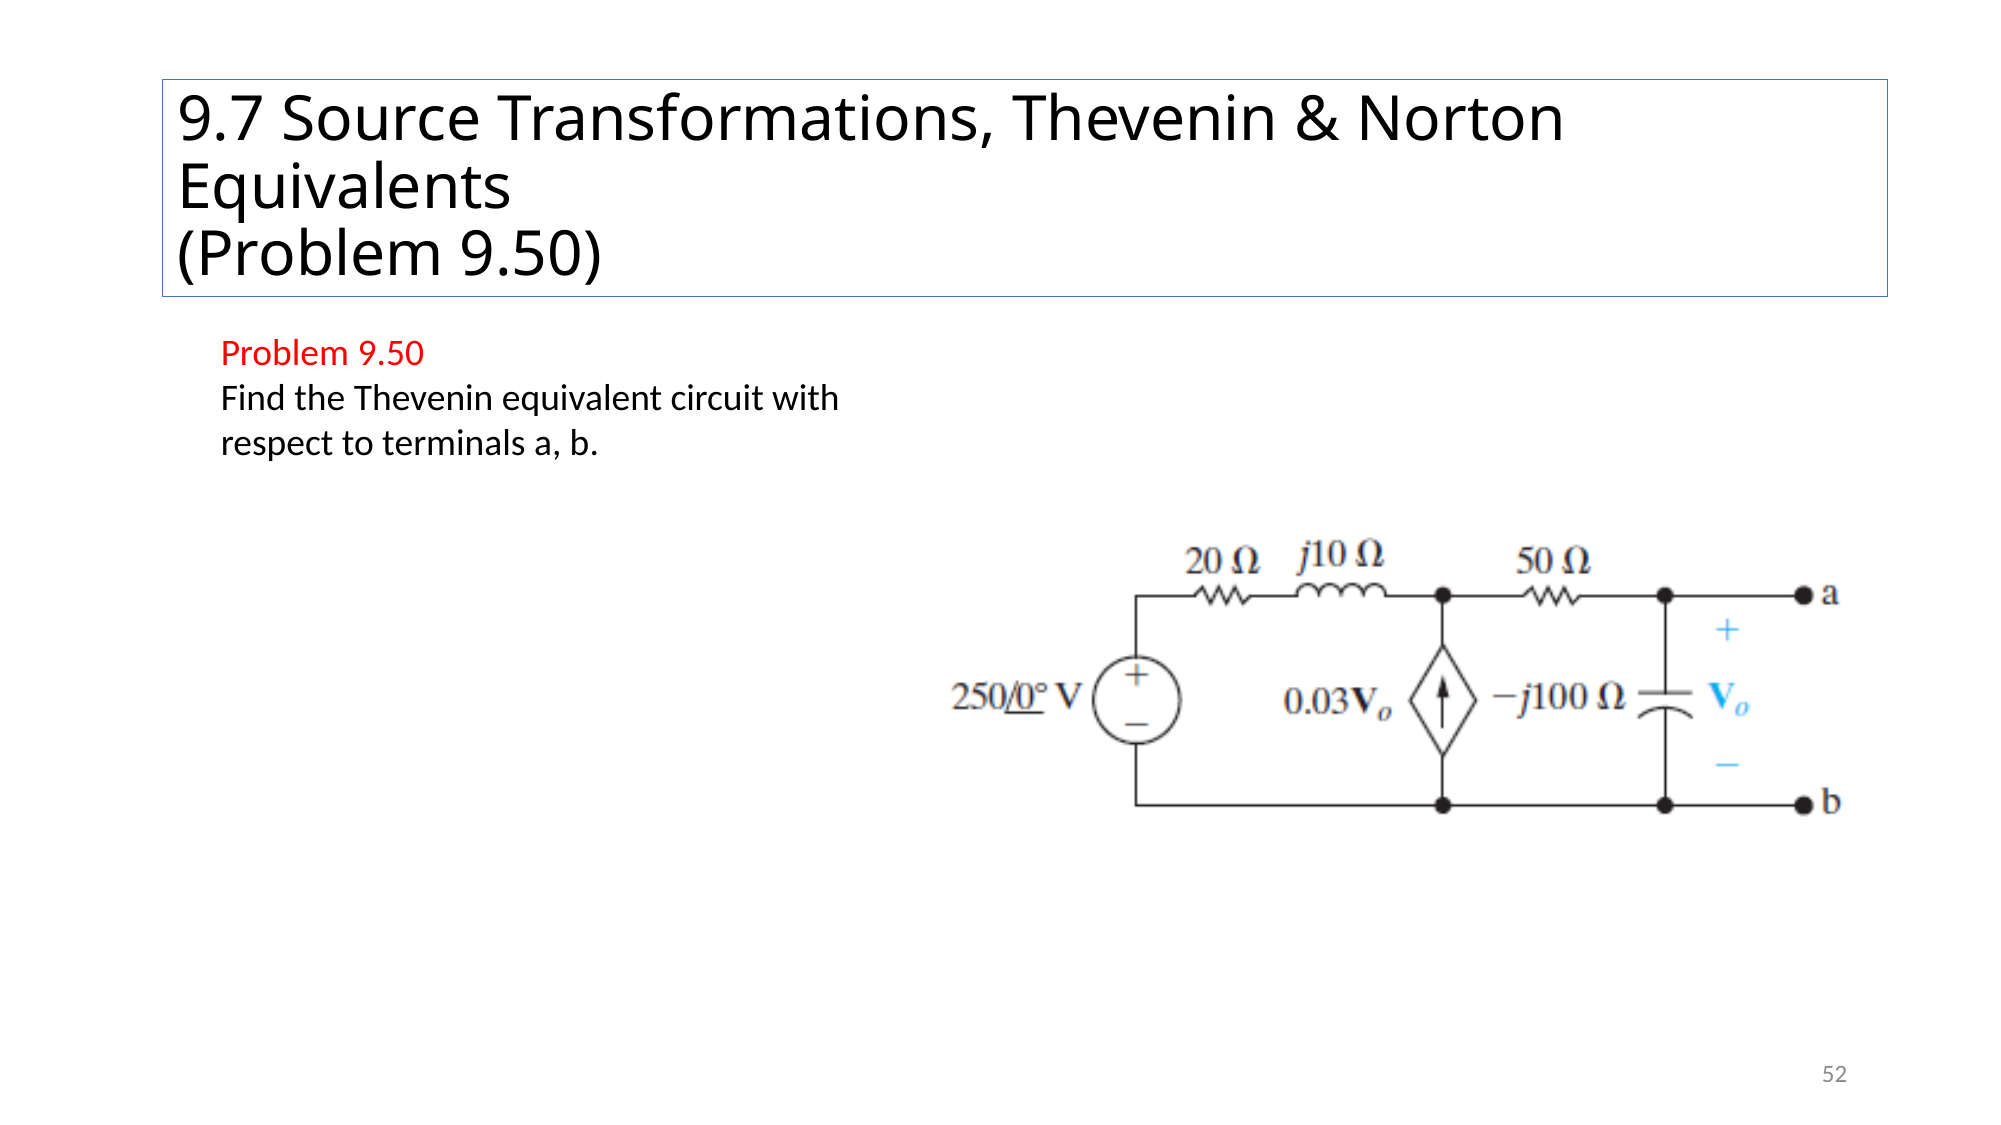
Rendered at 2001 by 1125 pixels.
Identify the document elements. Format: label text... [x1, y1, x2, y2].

picture [860, 517, 1900, 843]
slide_number 52 [1412, 1042, 1863, 1103]
text_box 9.7 Source Transformations, Thevenin & Norton Equivalents (Problem 9.50) [162, 79, 1888, 297]
text_box Problem 9.50 Find the Thevenin equivalent circuit with respect to terminals a, b. [206, 320, 864, 471]
